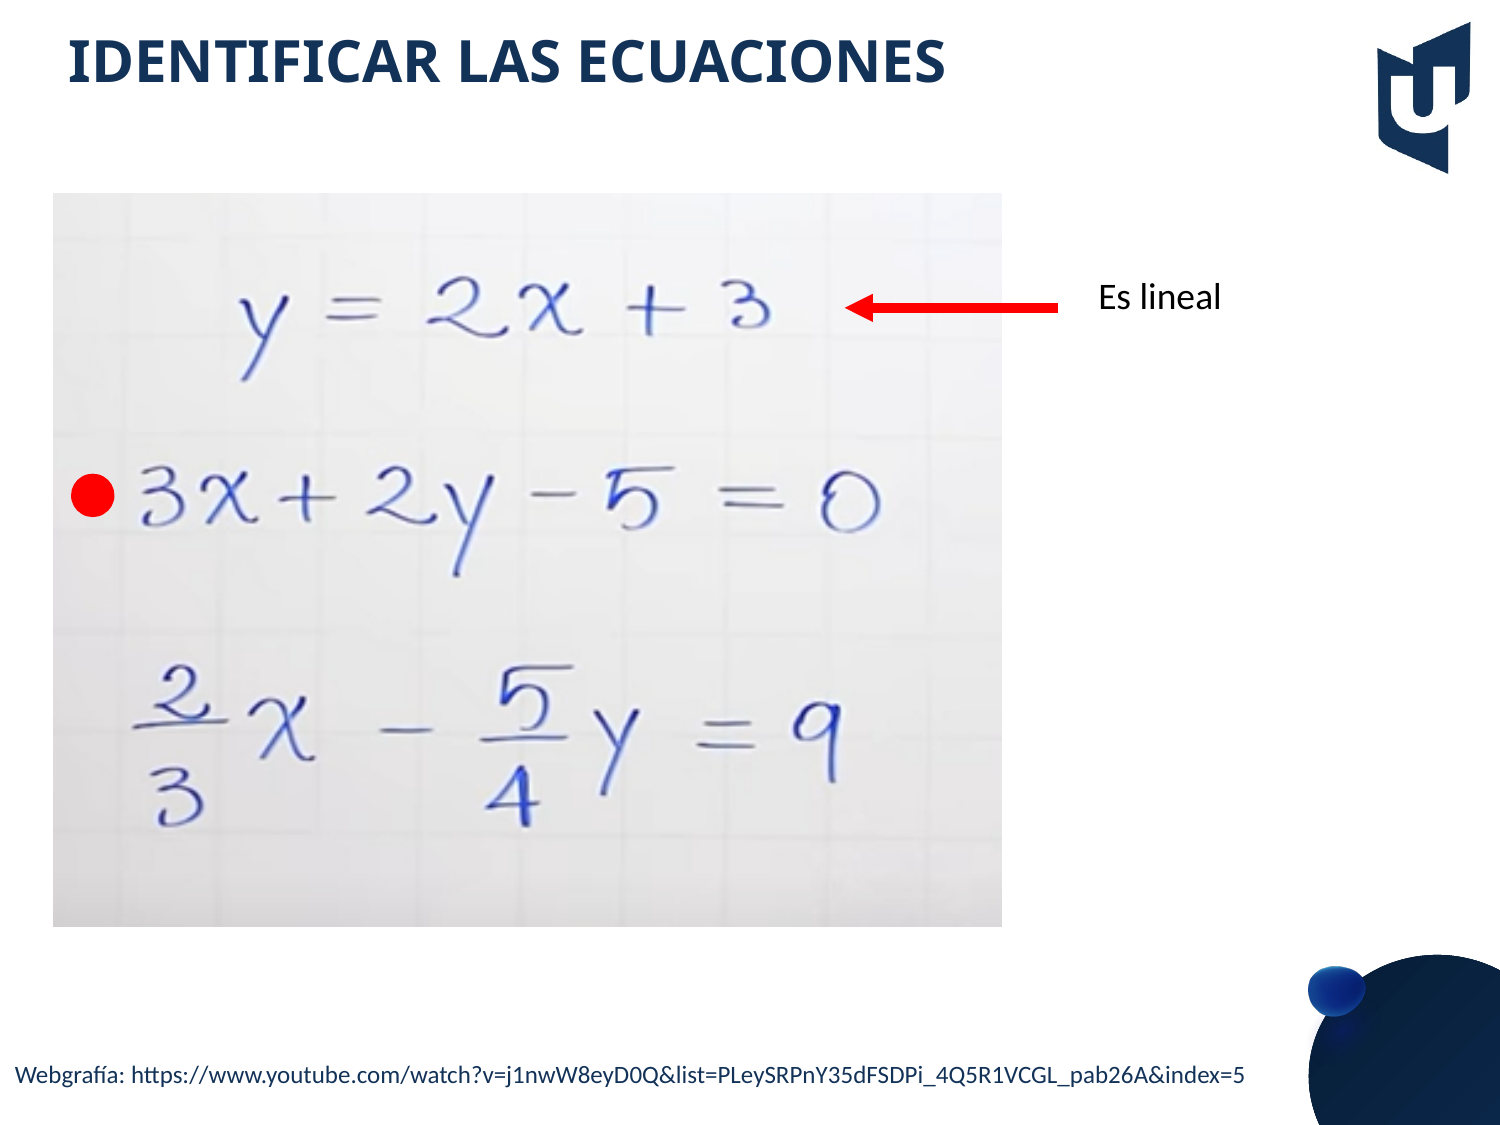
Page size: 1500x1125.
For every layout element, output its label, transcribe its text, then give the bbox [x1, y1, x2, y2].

picture [53, 193, 1002, 927]
text_box IDENTIFICAR LAS ECUACIONES [53, 16, 1099, 102]
text_box Webgrafía: https://www.youtube.com/watch?v=j1nwW8eyD0Q&list=PLeySRPnY35dFSDPi_4Q5R1VCGL_pab26A&index=5 [0, 1051, 1281, 1097]
text_box Es lineal [1083, 264, 1412, 325]
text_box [1281, 901, 1500, 1125]
picture [1367, 16, 1481, 178]
